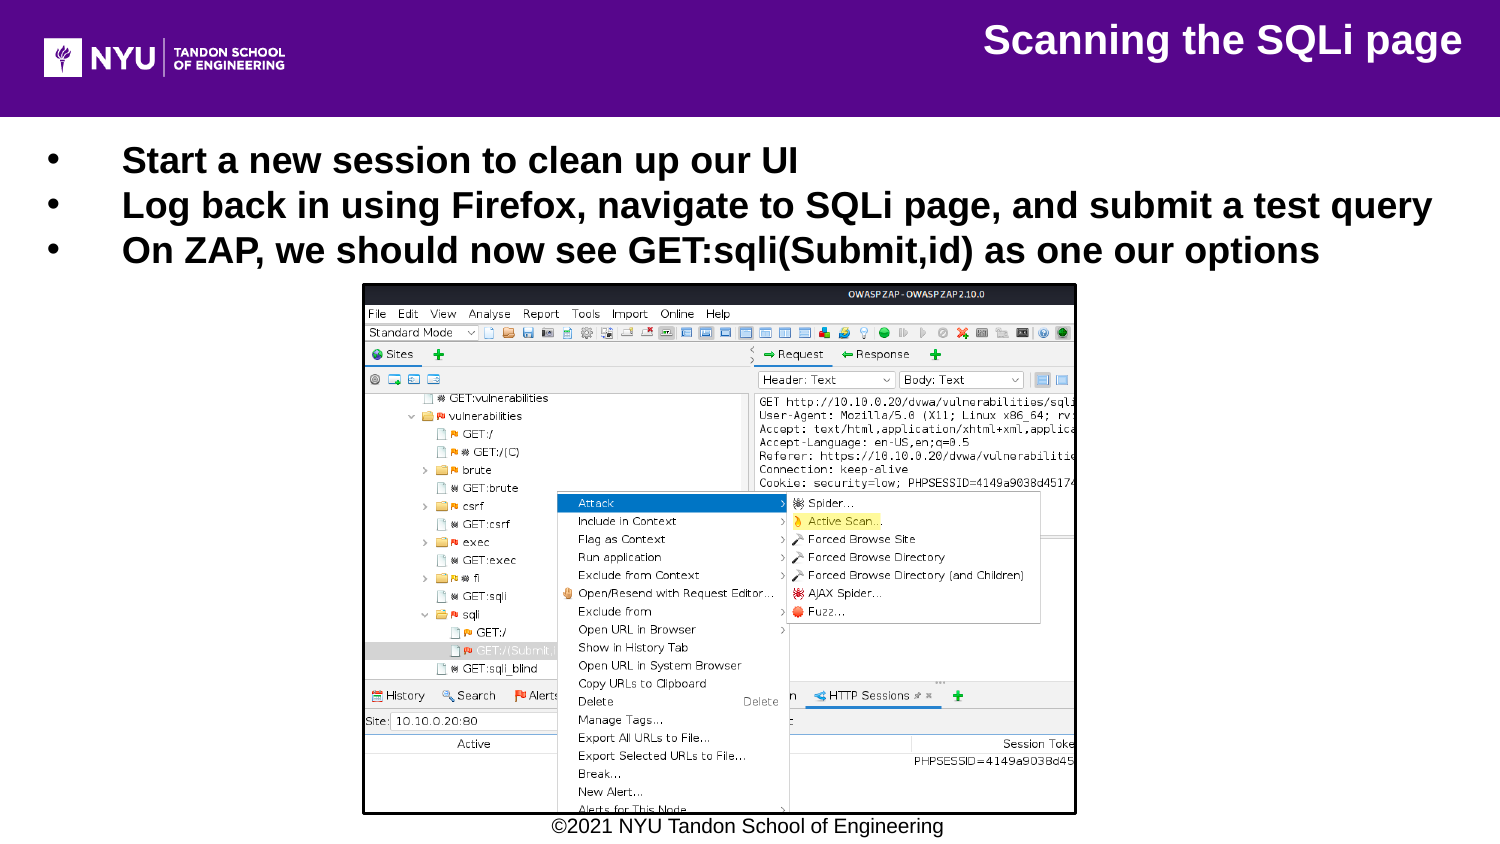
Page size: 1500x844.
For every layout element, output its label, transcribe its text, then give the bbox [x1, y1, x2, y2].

picture [364, 285, 1074, 812]
list Start a new session to clean up our UI Log back in using Firefox, navigate to SQLi page, and submit a test query On ZAP, we should now see GET:sqli(Submit,id) as one our options [46, 136, 1454, 786]
picture [44, 38, 285, 77]
list Scanning the SQLi page [392, 12, 1463, 109]
